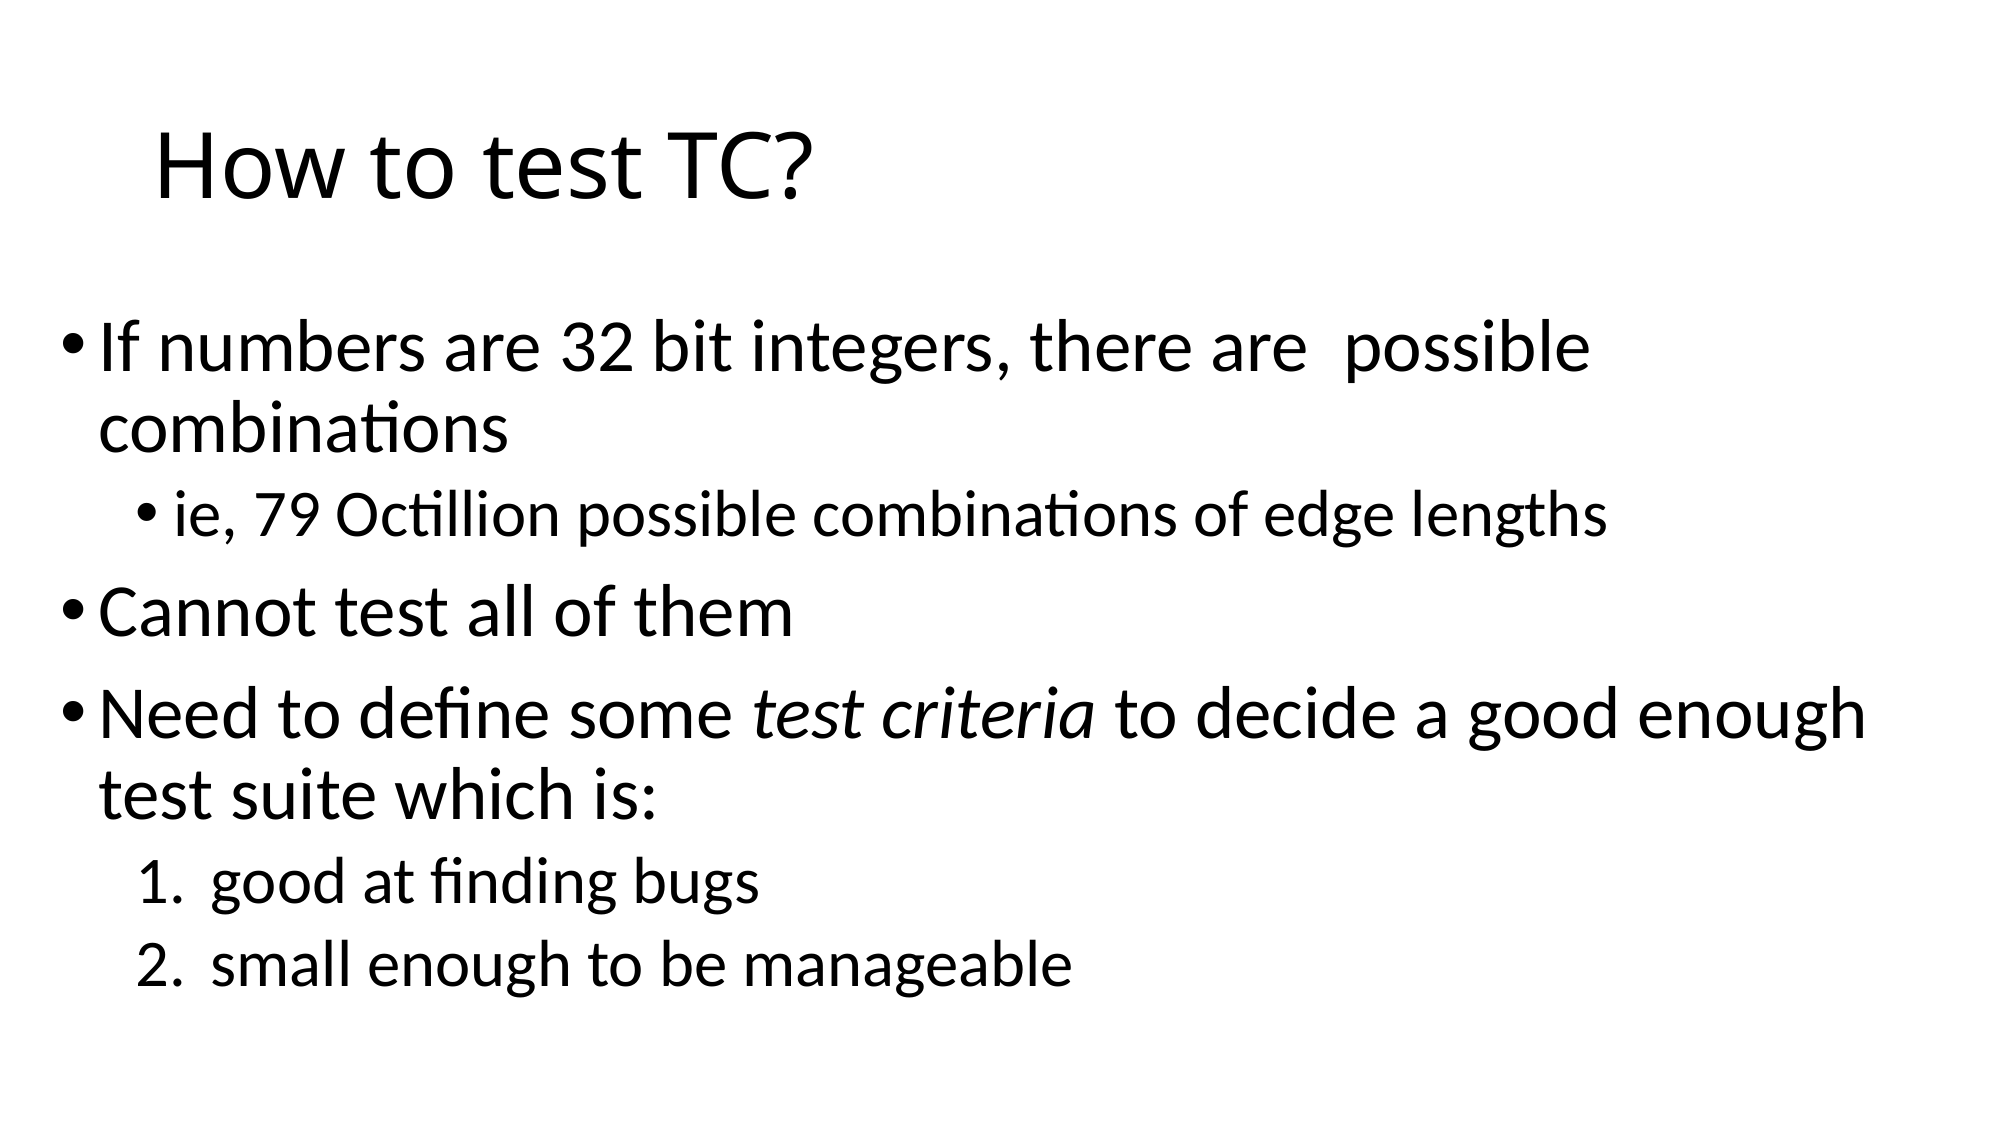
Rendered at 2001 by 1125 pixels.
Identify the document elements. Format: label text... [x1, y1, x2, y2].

title How to test TC? [137, 59, 1863, 278]
